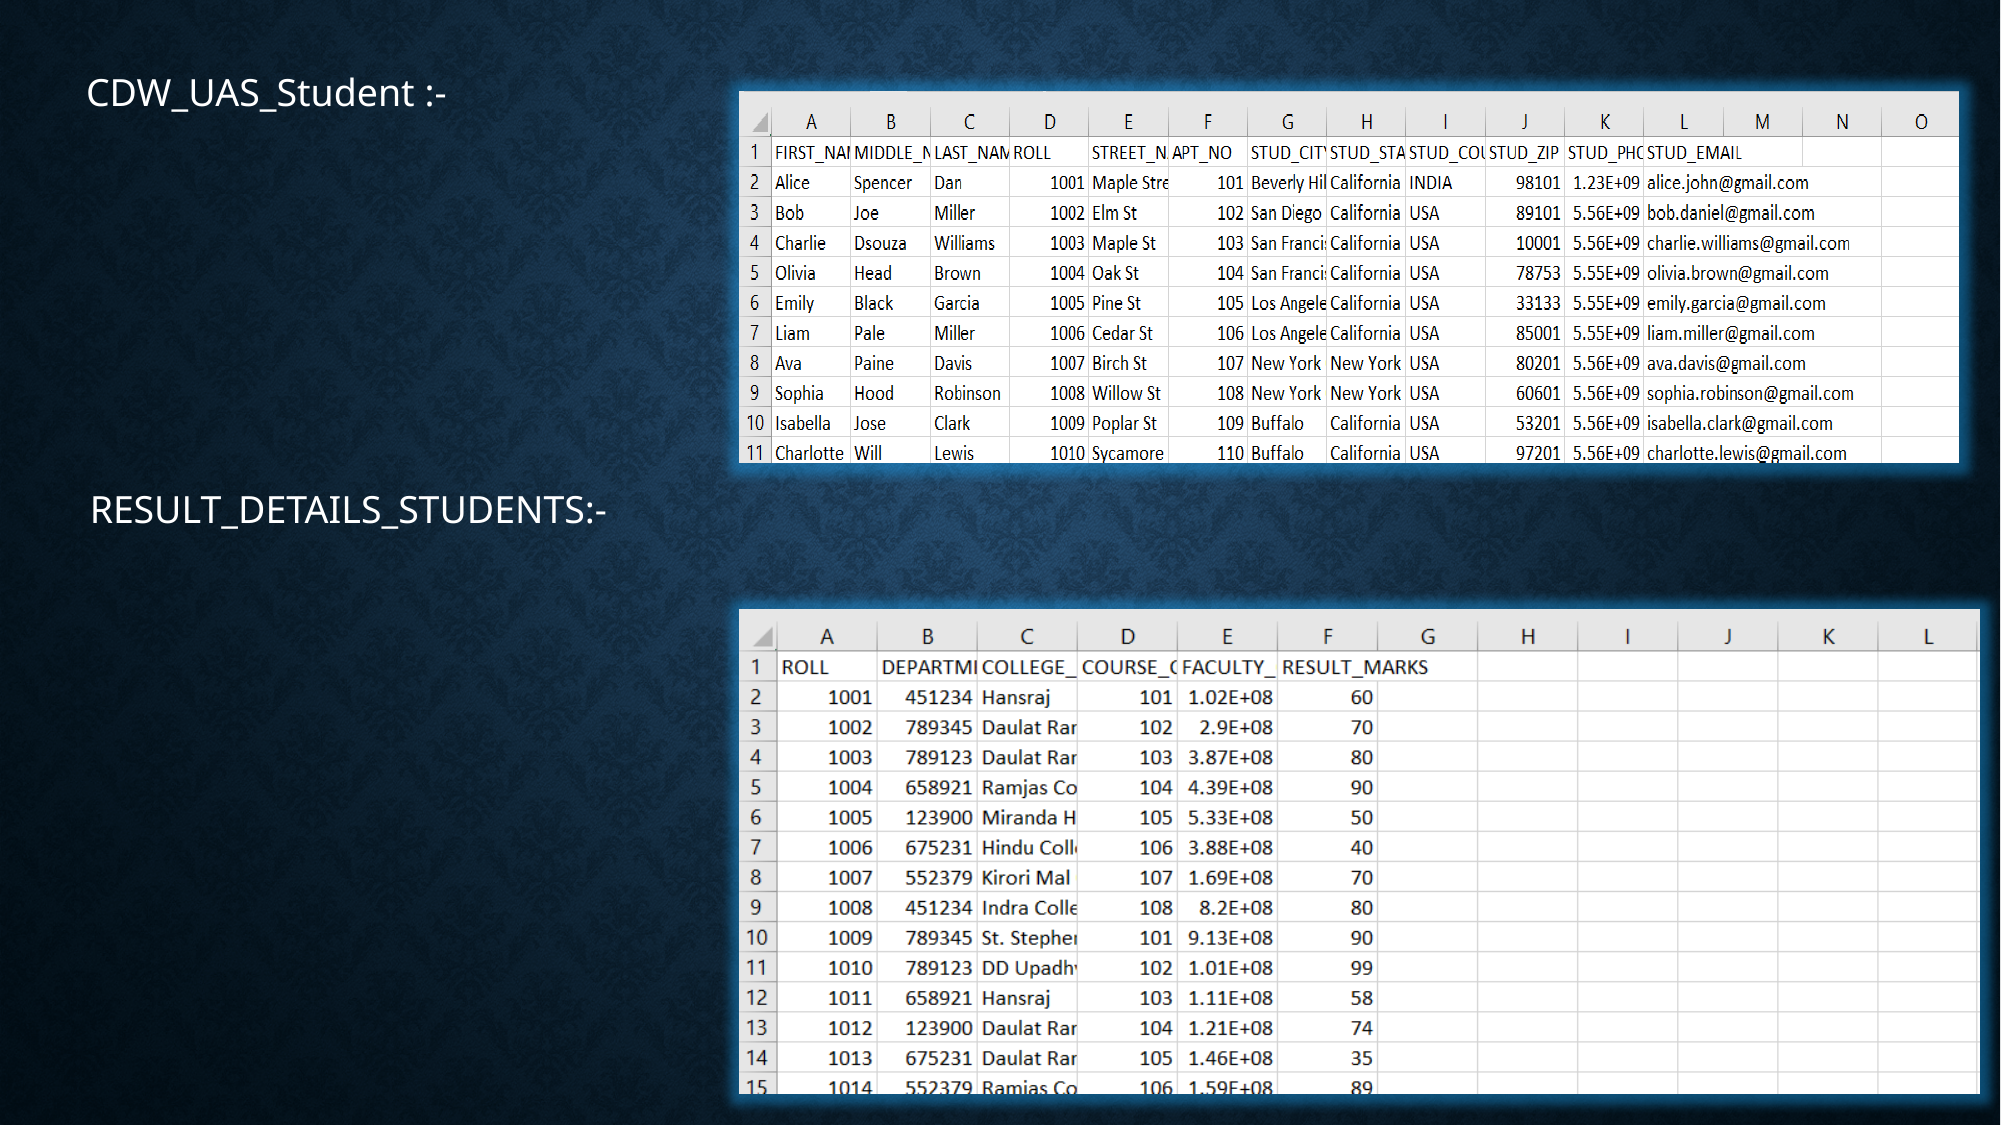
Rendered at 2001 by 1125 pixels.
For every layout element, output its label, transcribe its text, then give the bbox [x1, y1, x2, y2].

text_box CDW_UAS_Student :- [71, 61, 489, 121]
text_box RESULT_DETAILS_STUDENTS:- [74, 478, 653, 539]
picture [738, 91, 1960, 464]
picture [738, 608, 1980, 1094]
